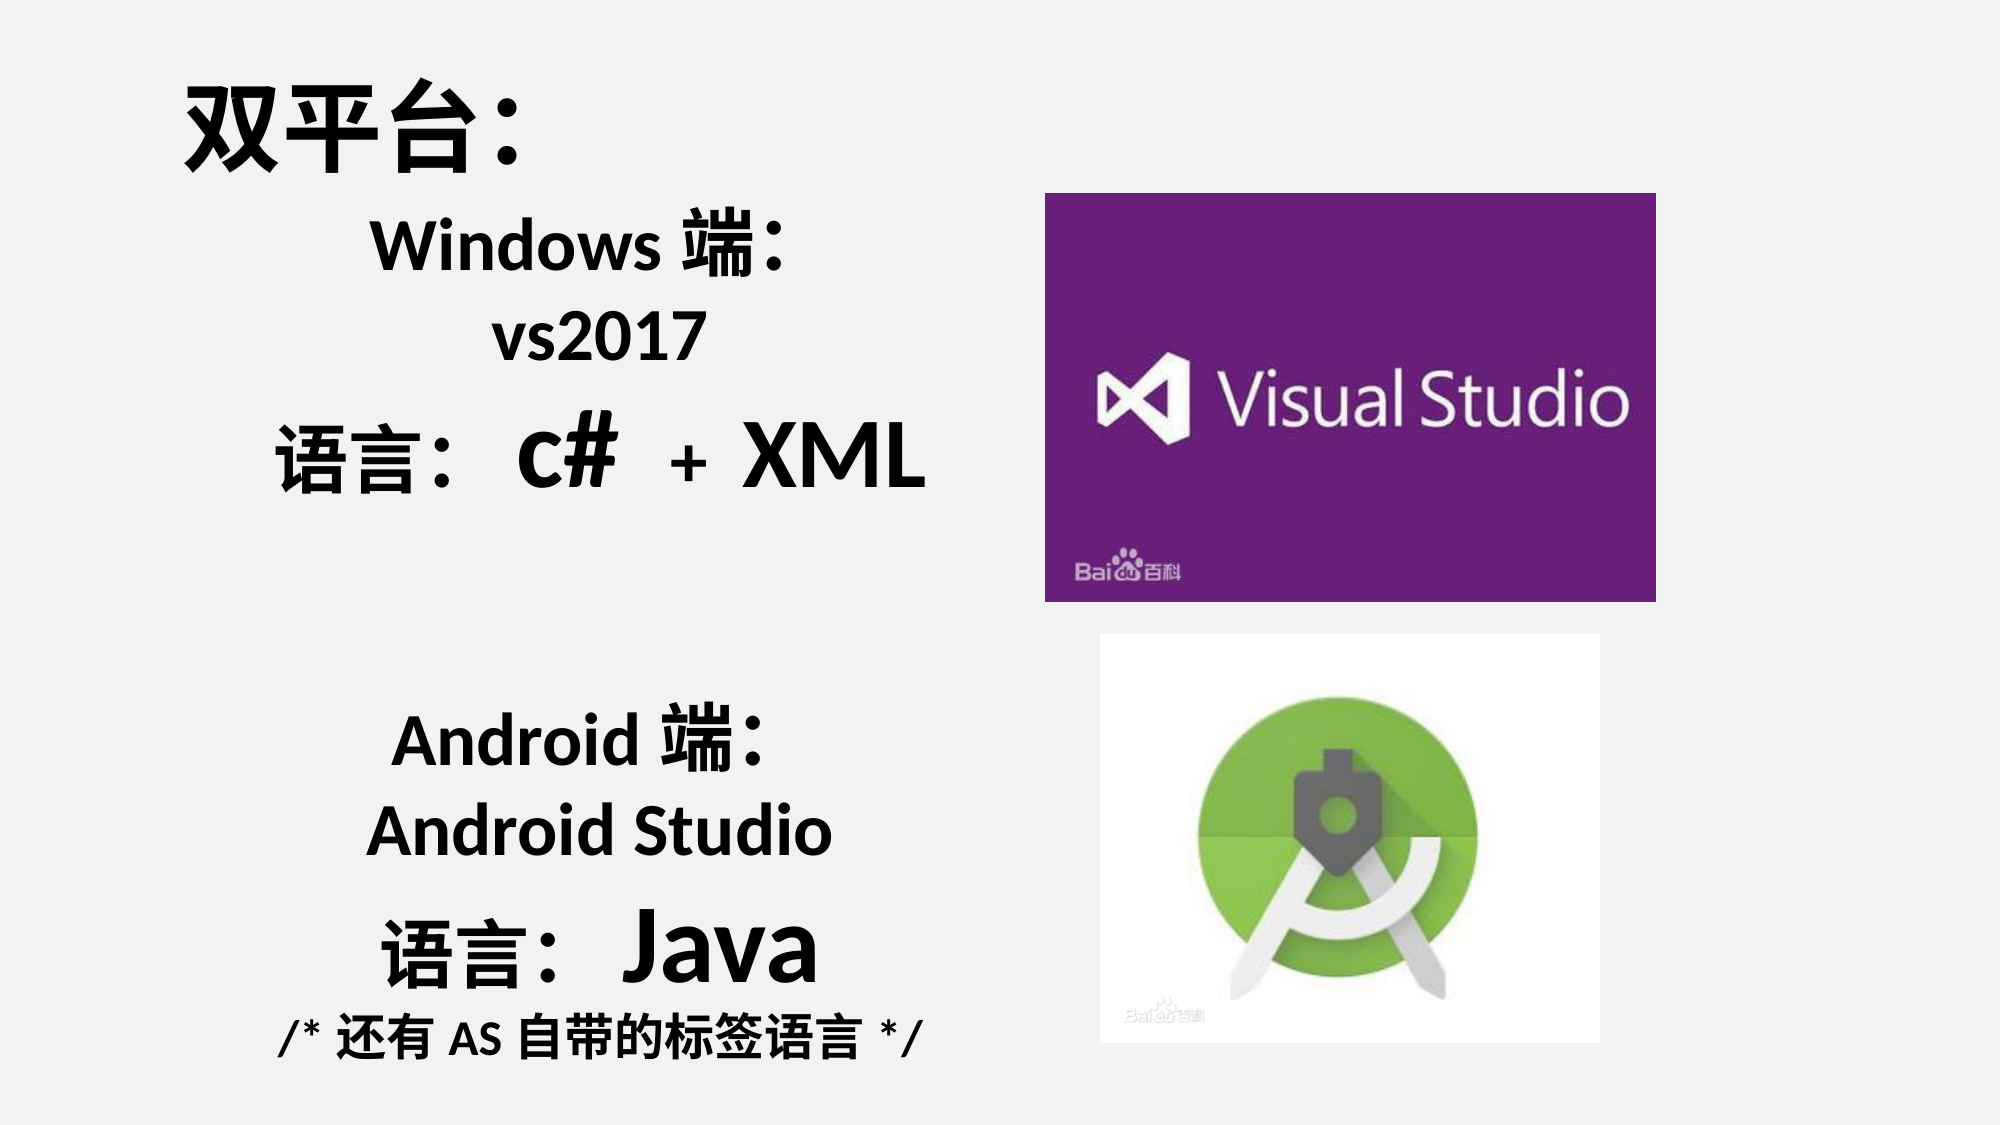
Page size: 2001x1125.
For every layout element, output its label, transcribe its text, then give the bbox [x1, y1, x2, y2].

text_box Windows端： vs2017 语言：c# + XML Android端： Android Studio 语言：Java /*还有AS自带的标签语言*/ [252, 187, 949, 1073]
text_box 双平台： [167, 57, 598, 193]
picture [1100, 634, 1600, 1043]
picture [1045, 193, 1656, 602]
